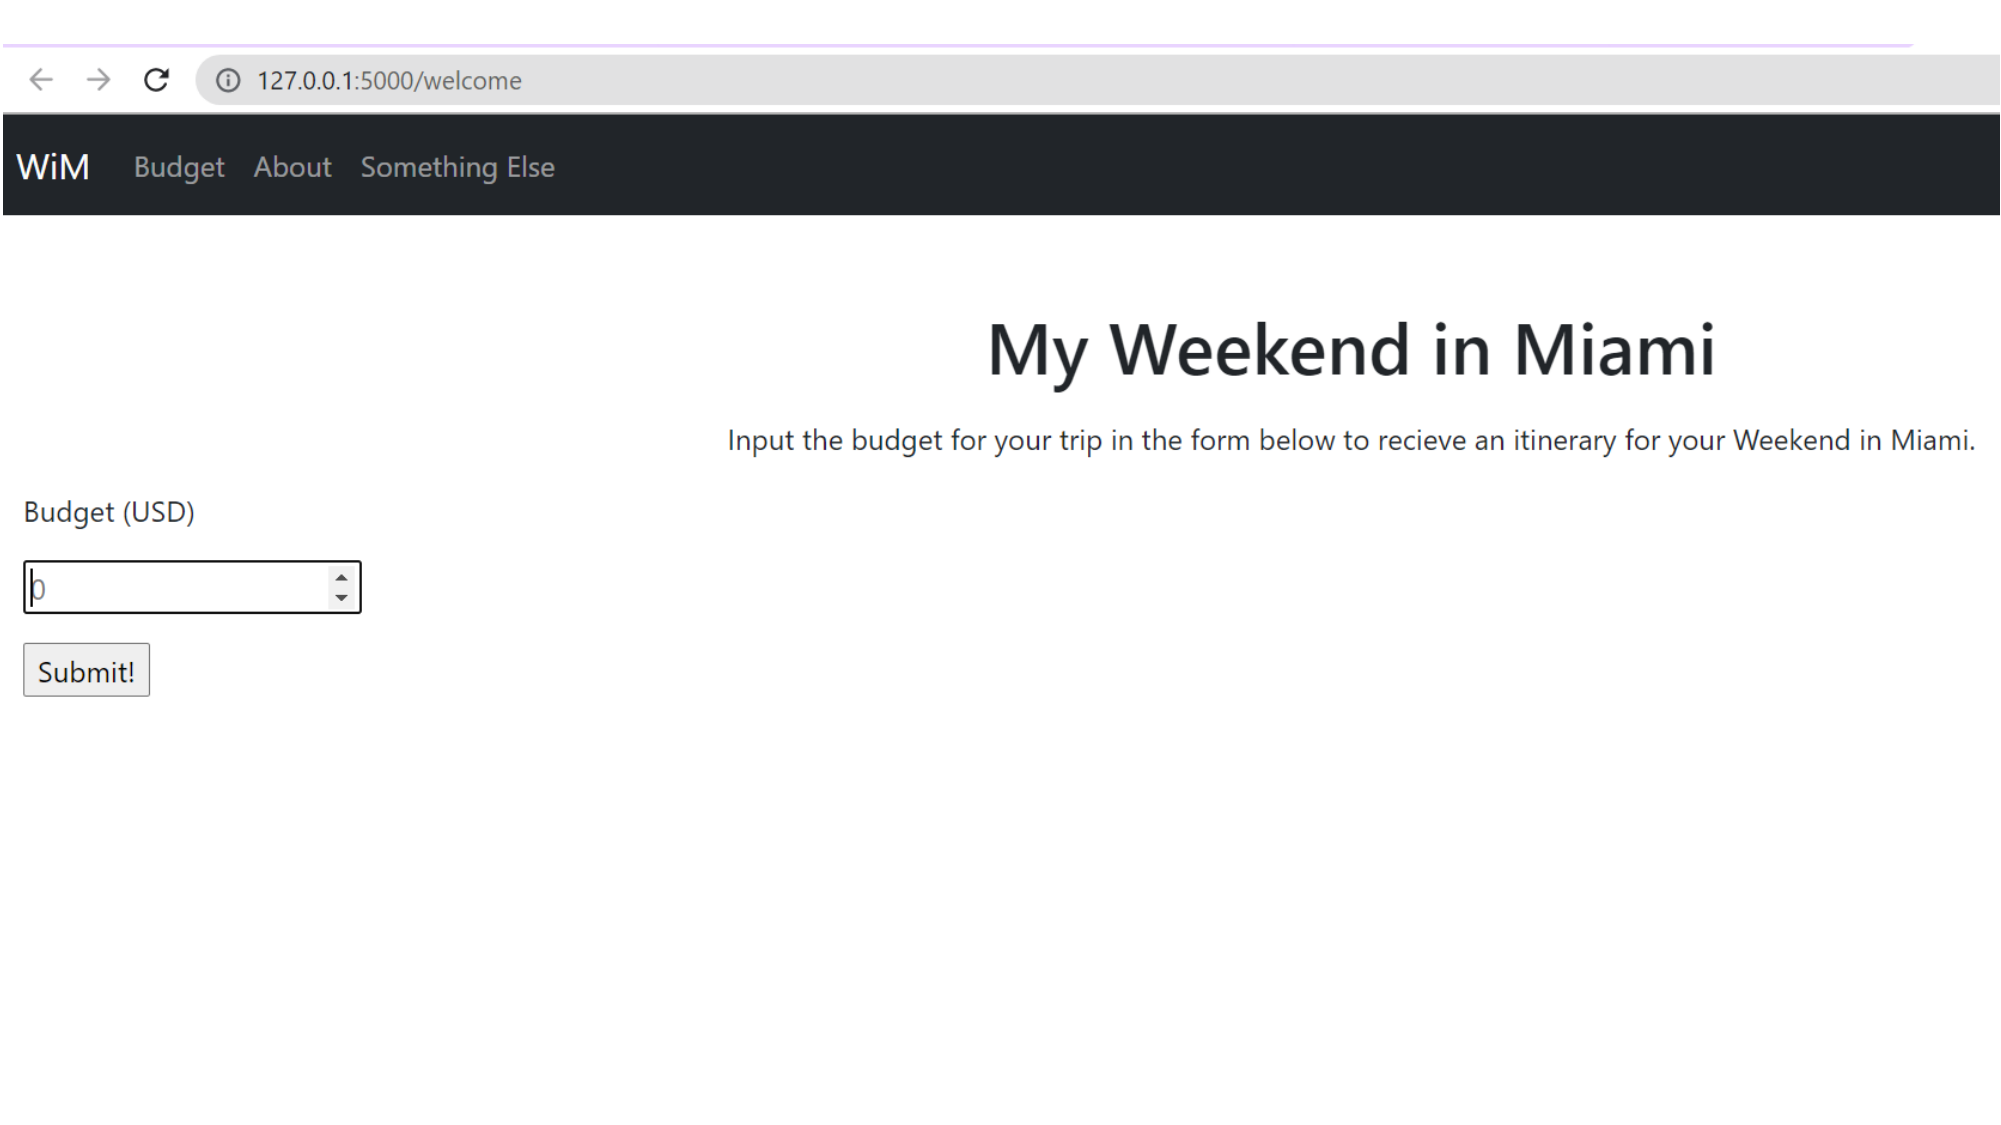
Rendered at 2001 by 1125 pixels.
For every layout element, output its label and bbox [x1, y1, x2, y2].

list [3, 44, 2000, 1031]
